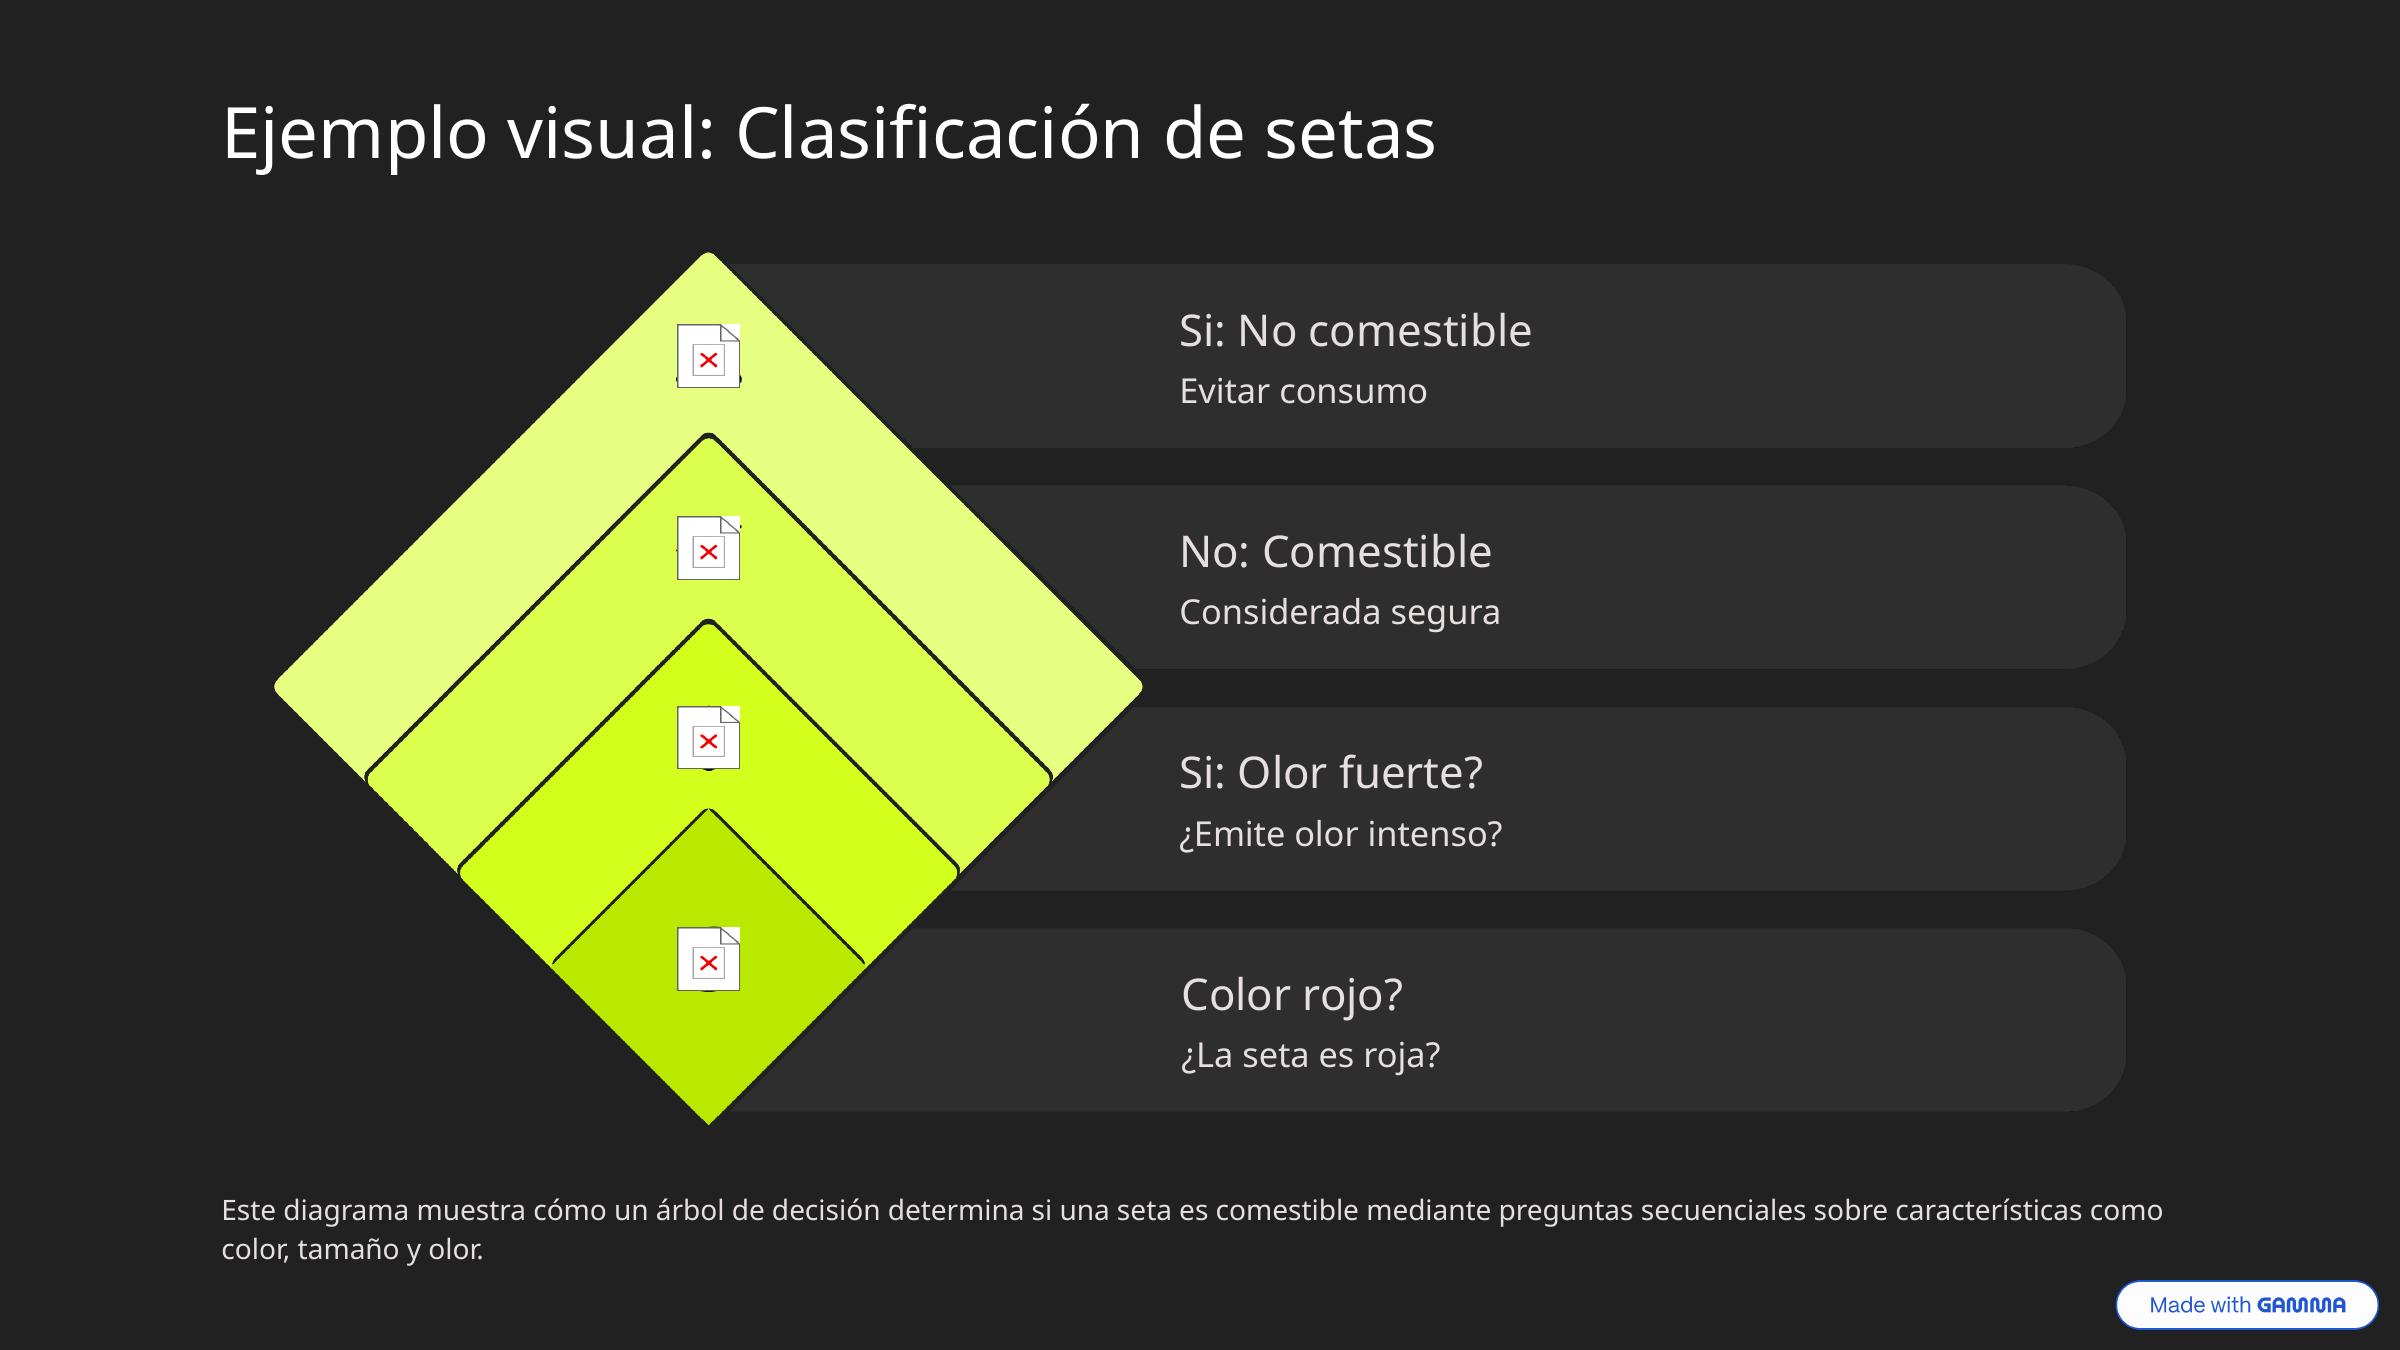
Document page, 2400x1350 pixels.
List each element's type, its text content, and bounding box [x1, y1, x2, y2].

picture [237, 215, 2163, 1163]
picture [2106, 1271, 2389, 1339]
text_box Ejemplo visual: Clasificación de setas [221, 83, 1839, 173]
text_box Este diagrama muestra cómo un árbol de decisión determina si una seta es comestible mediante preguntas secuenciales sobre características como color, tamaño y olor. [221, 1186, 2179, 1267]
